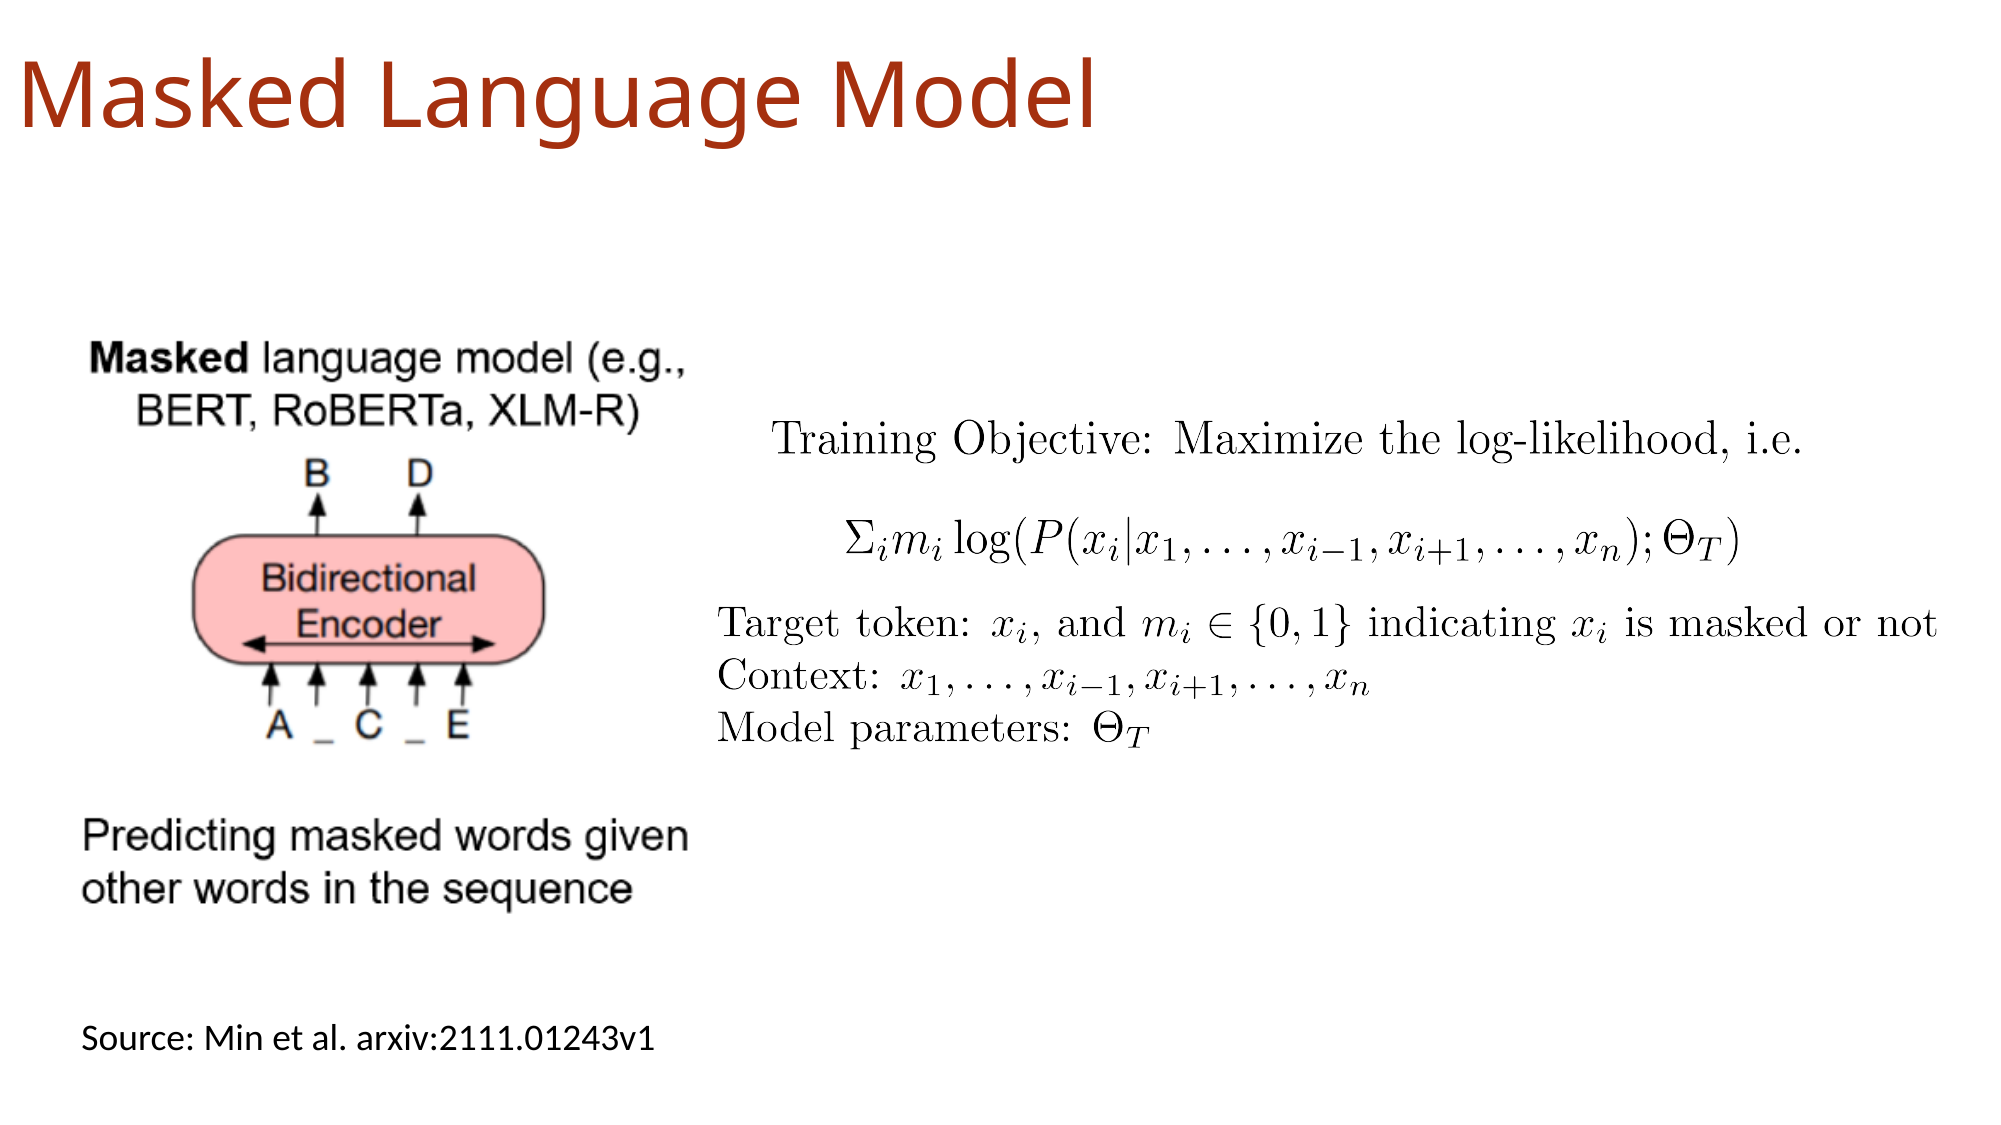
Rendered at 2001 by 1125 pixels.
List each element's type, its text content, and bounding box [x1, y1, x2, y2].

picture [716, 603, 1937, 751]
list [62, 321, 703, 948]
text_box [771, 419, 1801, 566]
text_box Source: Min et al. arxiv:2111.01243v1 [66, 1005, 671, 1066]
title Masked Language Model [1, 0, 2000, 196]
